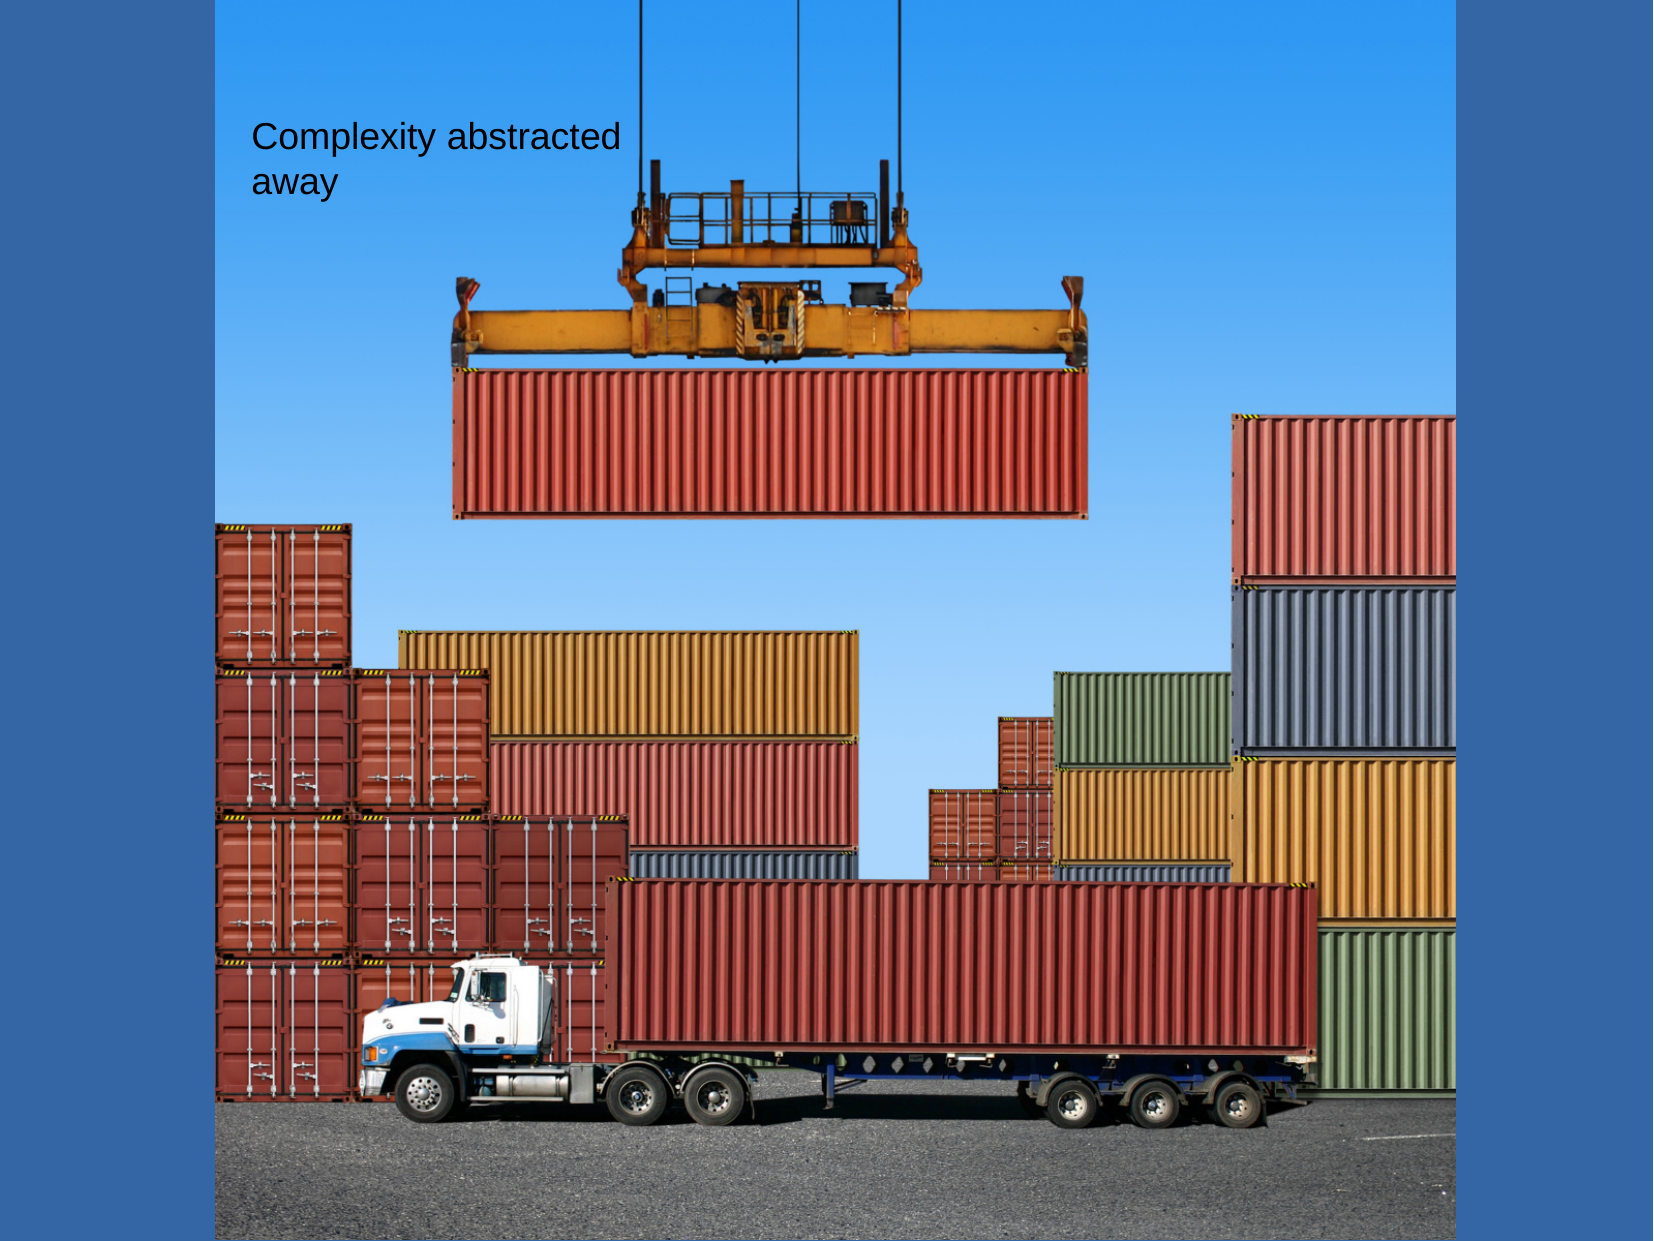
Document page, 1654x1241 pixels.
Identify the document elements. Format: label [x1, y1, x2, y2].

picture [215, 0, 1456, 1241]
